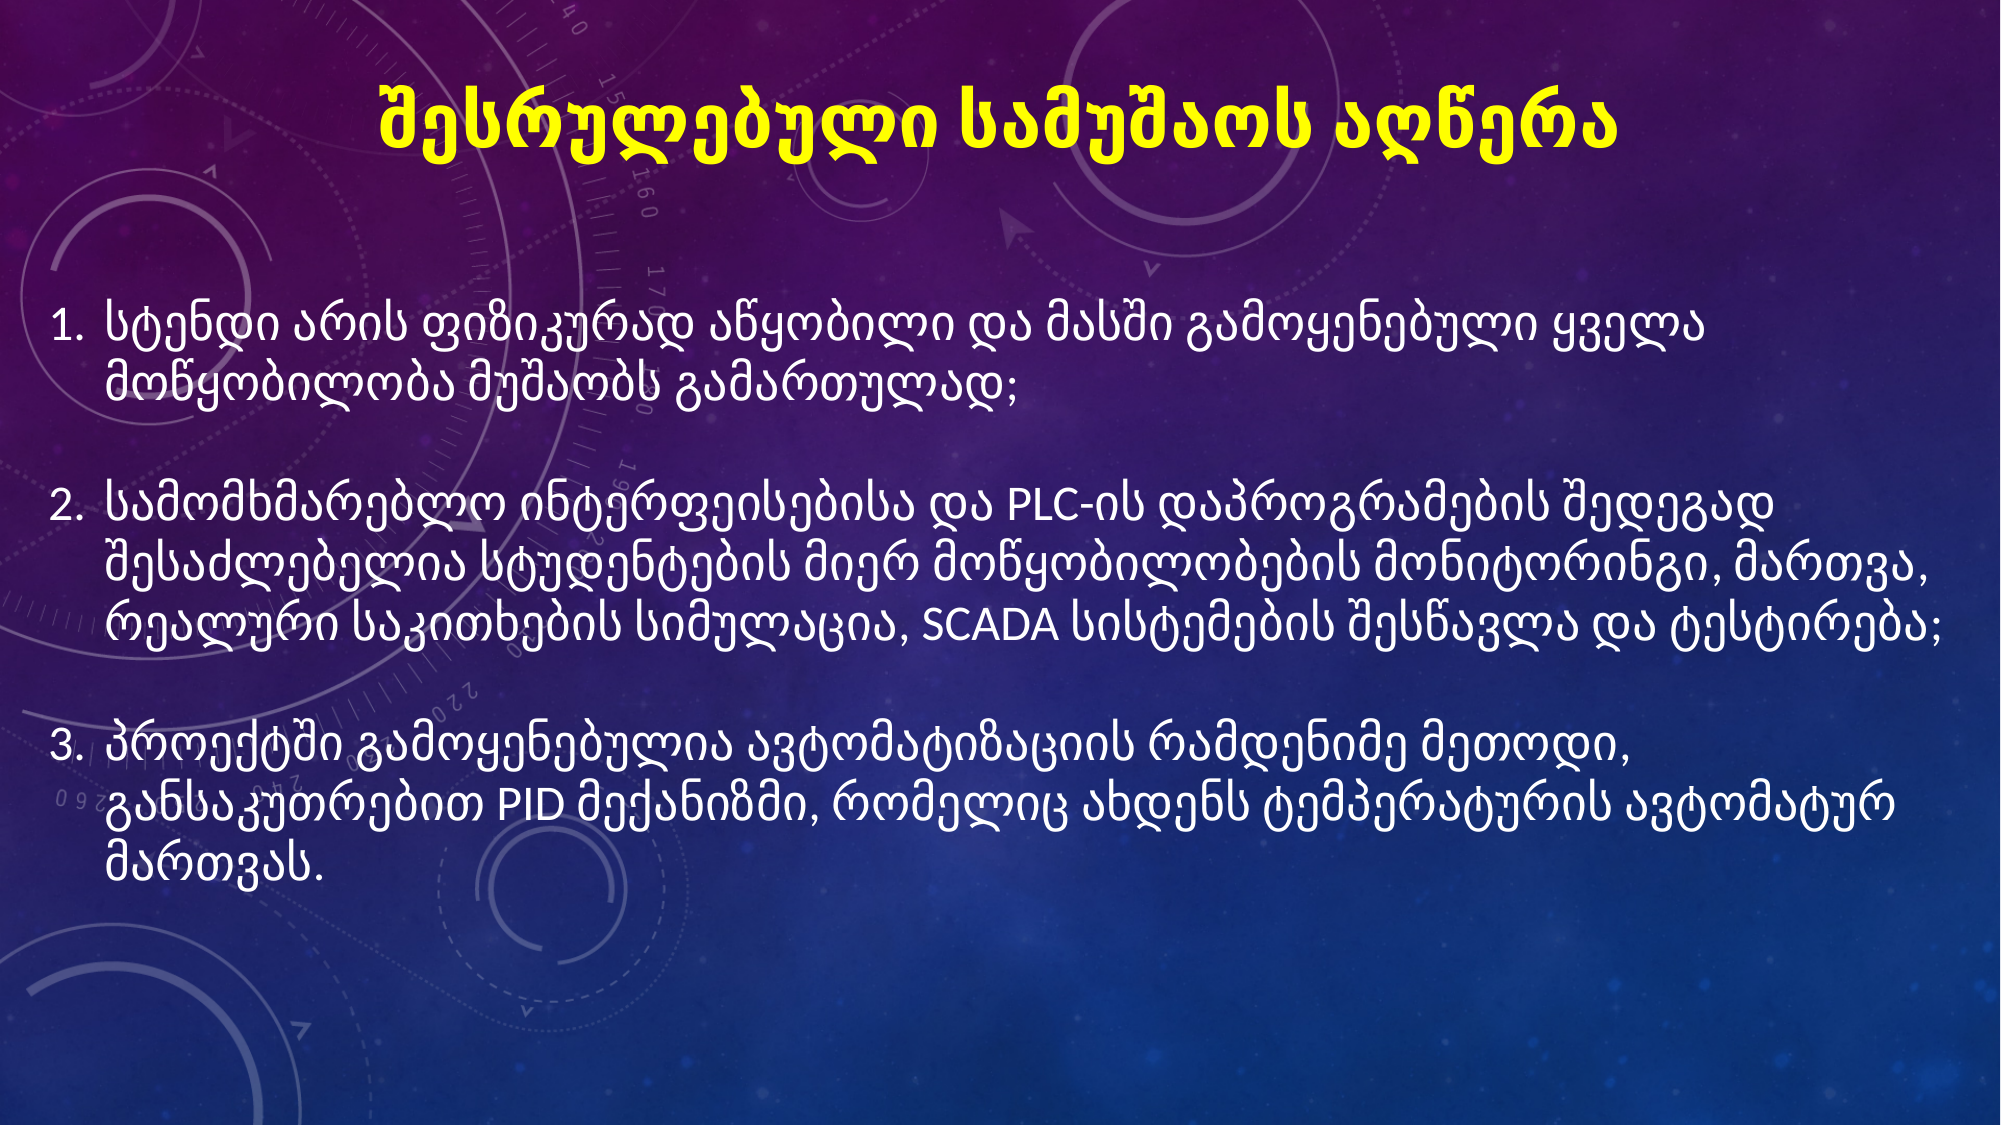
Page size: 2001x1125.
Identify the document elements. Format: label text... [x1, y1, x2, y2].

text_box შესრულებული სამუშაოს აღწერა სტენდი არის ფიზიკურად აწყობილი და მასში გამოყენებული ყველა მოწყობილობა მუშაობს გამართულად; სამომხმარებლო ინტერფეისებისა და PLC-ის დაპროგრამების შედეგად შესაძლებელია სტუდენტების მიერ მოწყობილობების მონიტორინგი, მართვა, რეალური საკითხების სიმულაცია, SCADA სისტემების შესწავლა და ტესტირება; პროექტში გამოყენებულია ავტომატიზაციის რამდენიმე მეთოდი, განსაკუთრებით PID მექანიზმი, რომელიც ახდენს ტემპერატურის ავტომატურ მართვას. [33, 59, 1967, 899]
picture [0, 0, 2001, 1125]
